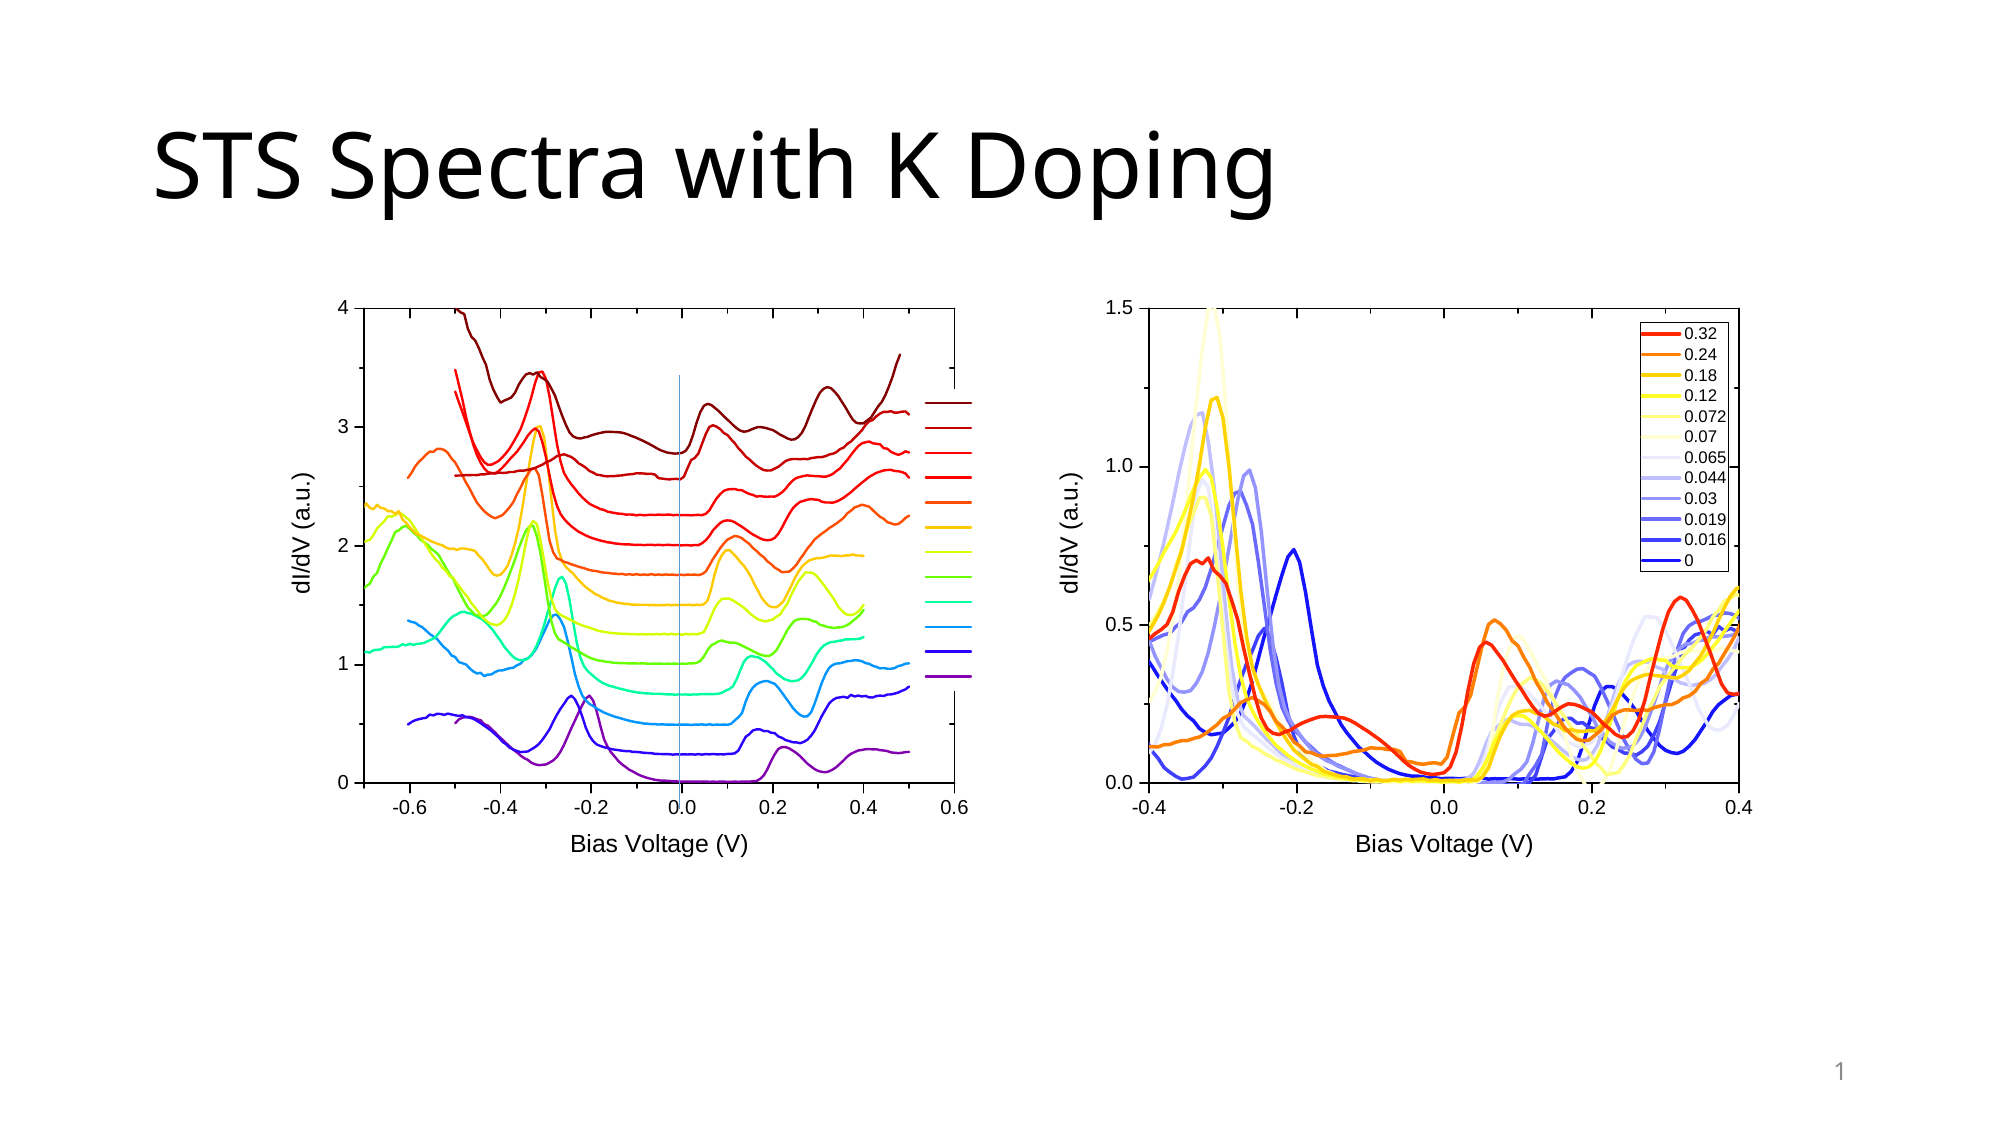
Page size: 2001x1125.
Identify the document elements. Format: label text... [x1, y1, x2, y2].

slide_number 1 [1412, 1042, 1863, 1103]
title STS Spectra with K Doping [137, 59, 1863, 278]
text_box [994, 231, 1863, 896]
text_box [209, 231, 994, 896]
